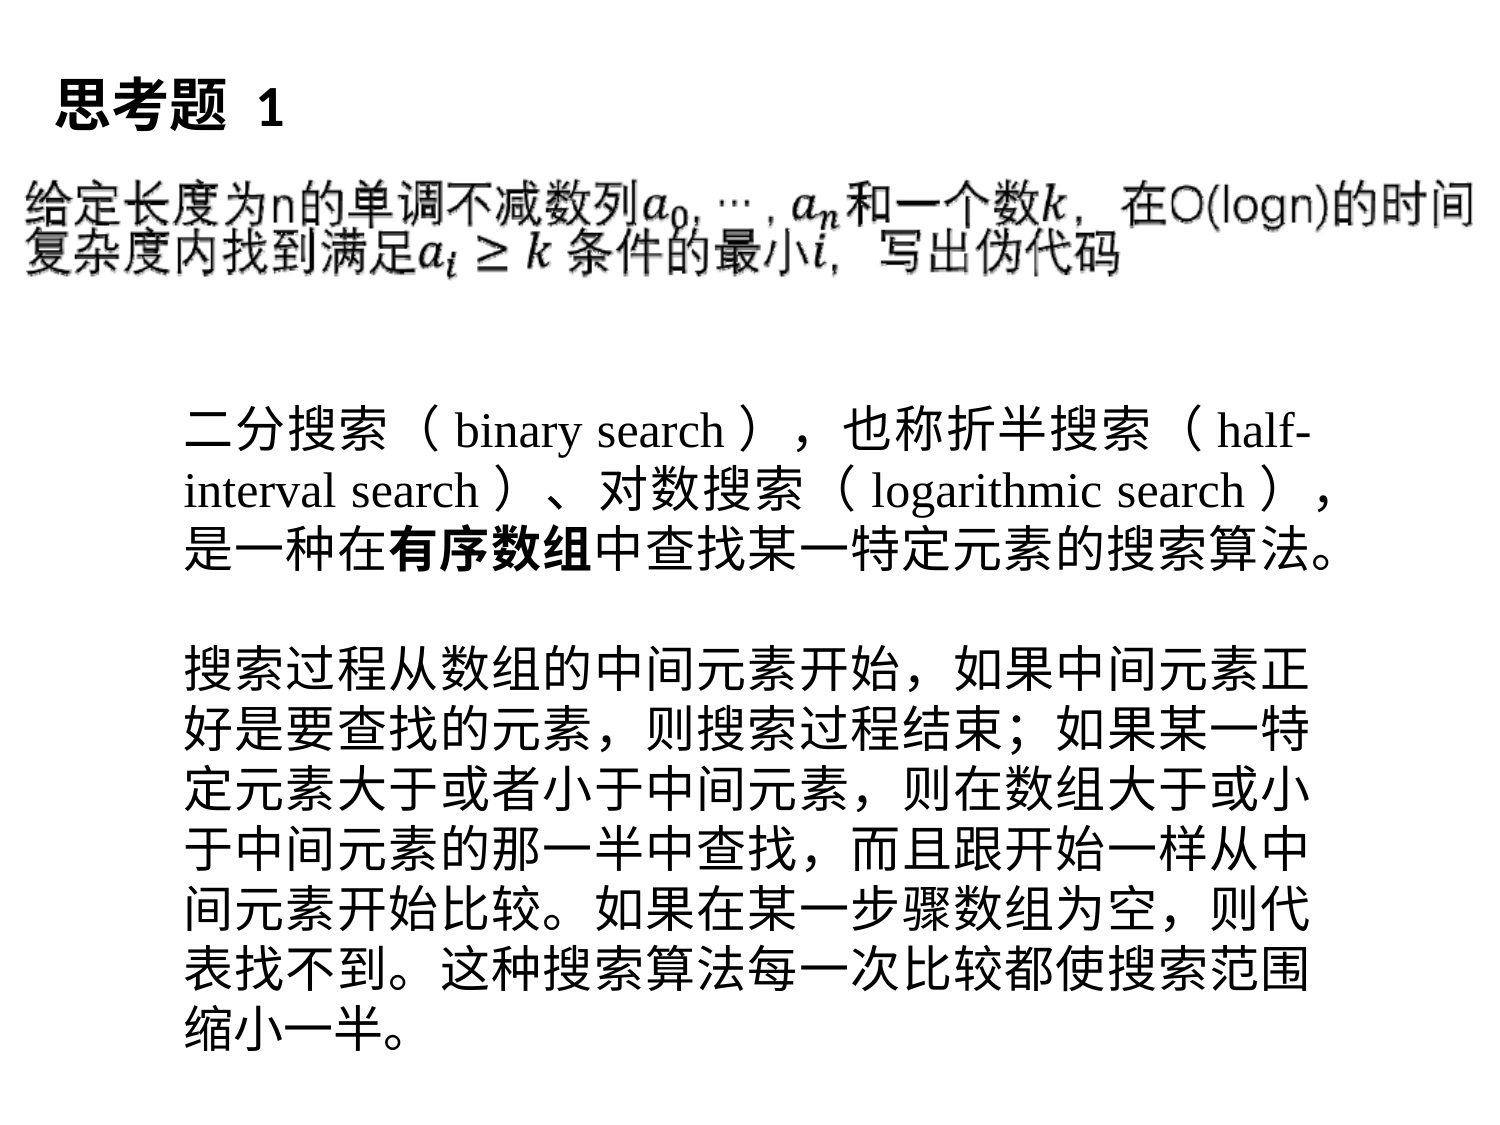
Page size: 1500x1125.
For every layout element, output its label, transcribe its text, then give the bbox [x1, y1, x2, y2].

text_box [11, 166, 1490, 284]
text_box 二分搜索（binary search），也称折半搜索（half-interval search）、对数搜索（logarithmic search），是一种在有序数组中查找某一特定元素的搜索算法。 搜索过程从数组的中间元素开始，如果中间元素正好是要查找的元素，则搜索过程结束；如果某一特定元素大于或者小于中间元素，则在数组大于或小于中间元素的那一半中查找，而且跟开始一样从中间元素开始比较。如果在某一步骤数组为空，则代表找不到。这种搜索算法每一次比较都使搜索范围缩小一半。 [168, 389, 1327, 1065]
title 思考题 1 [12, 53, 326, 154]
